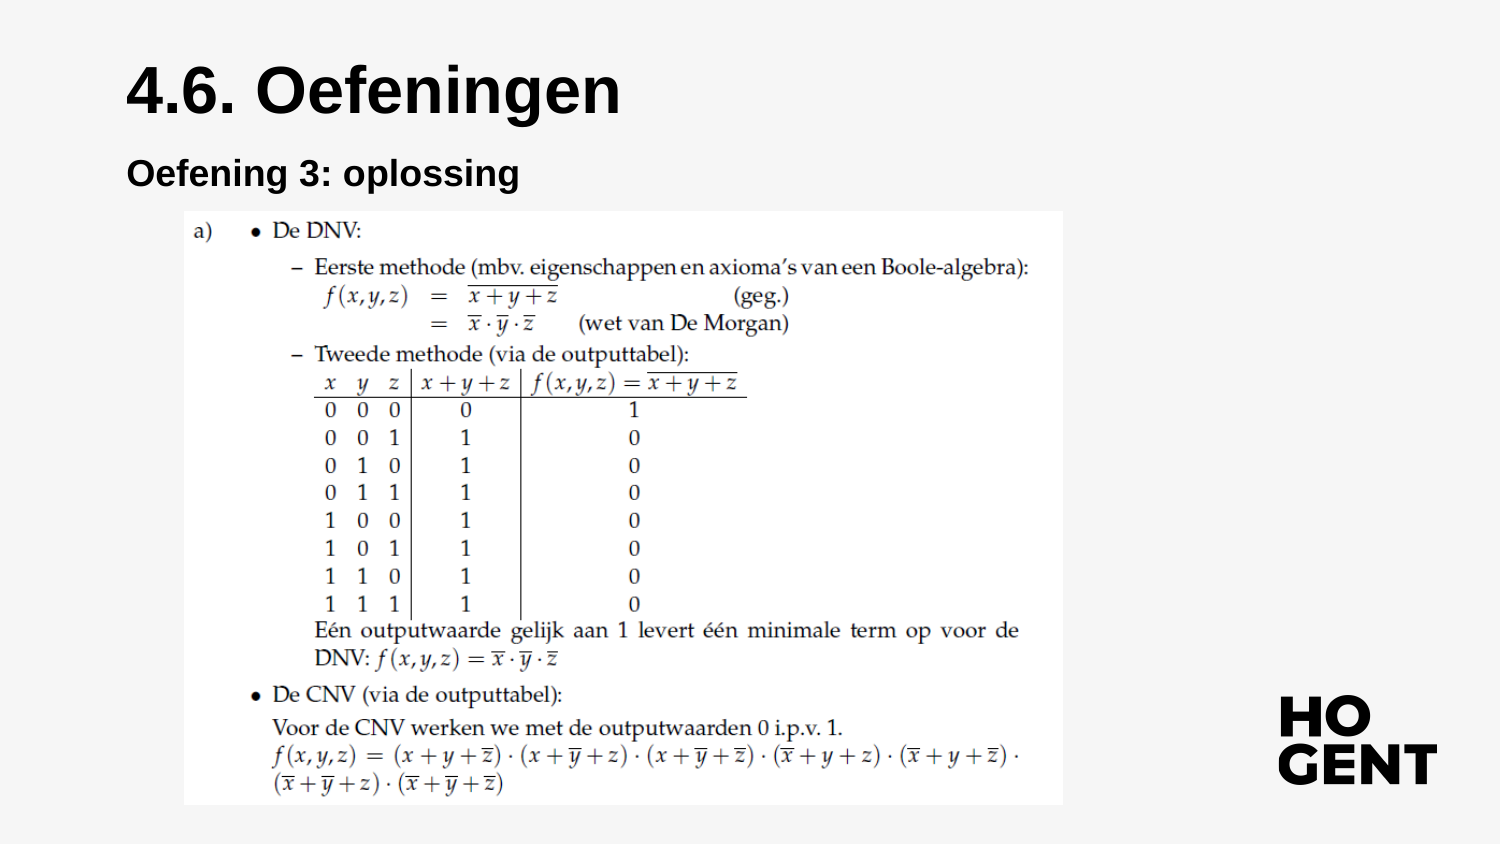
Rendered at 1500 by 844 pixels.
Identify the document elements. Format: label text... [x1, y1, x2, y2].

picture [184, 211, 1063, 806]
title 4.6. Oefeningen [111, 38, 1380, 140]
list Oefening 3: oplossing [111, 141, 1462, 721]
